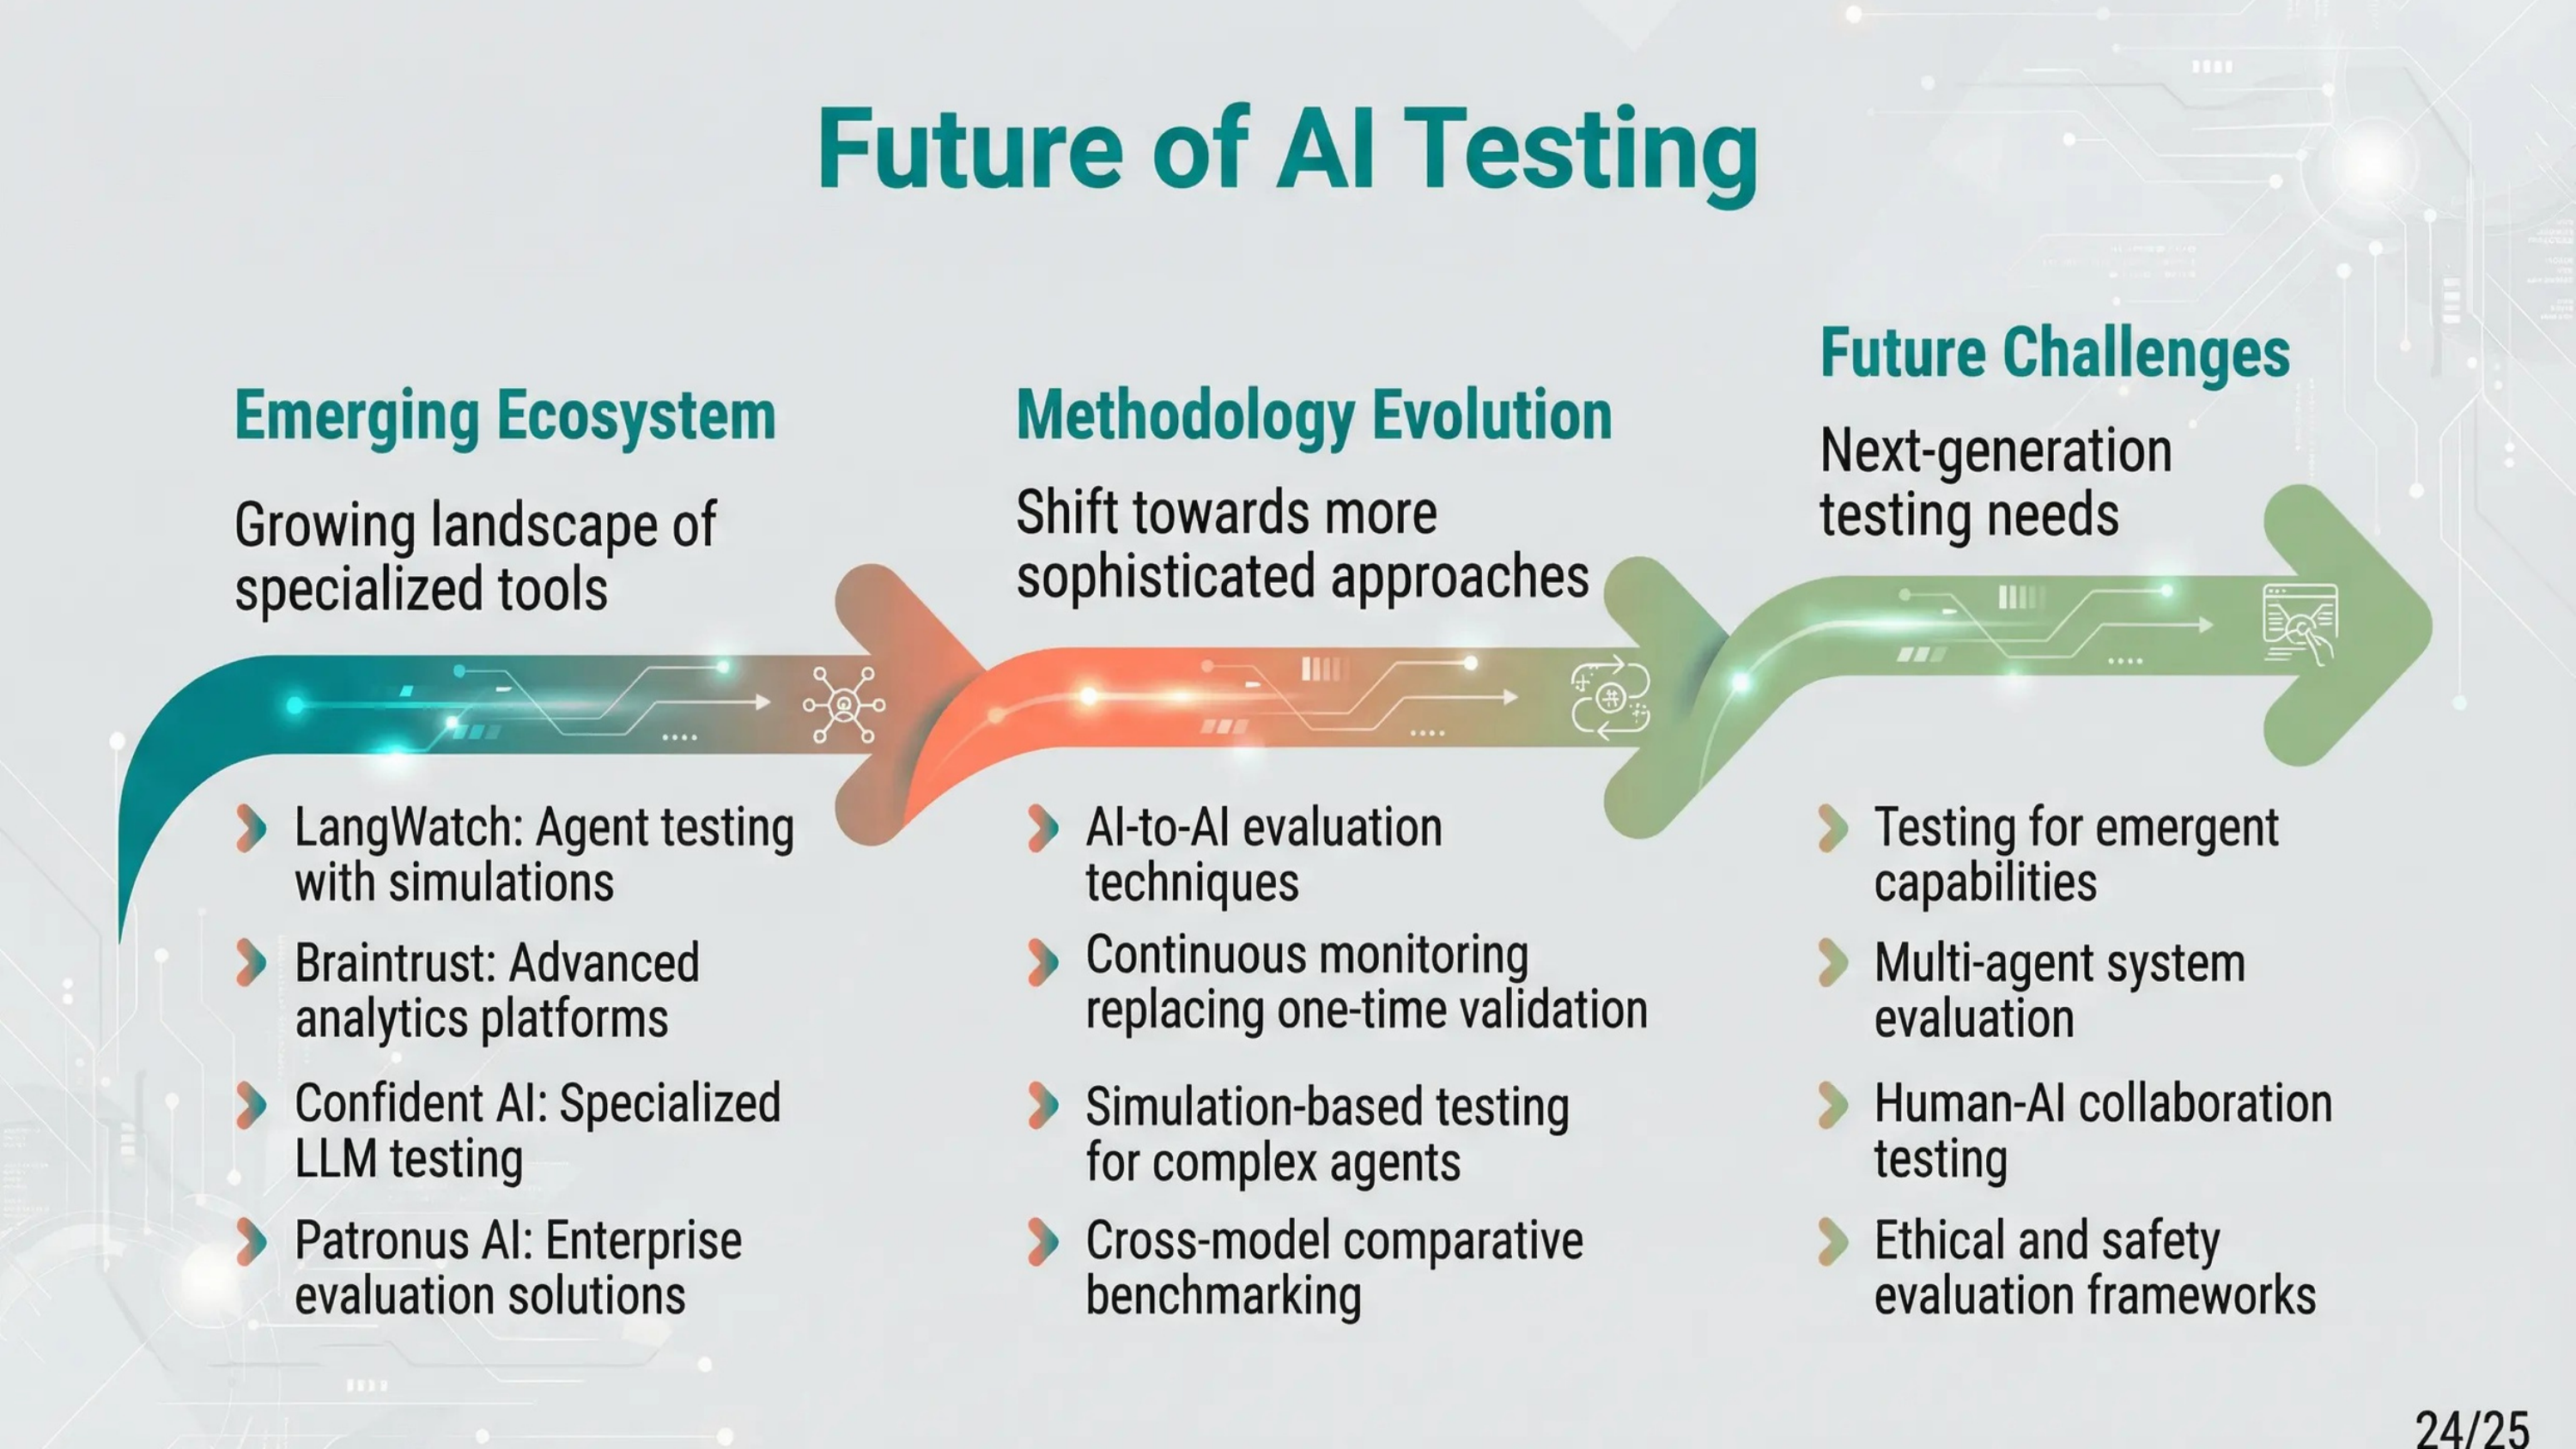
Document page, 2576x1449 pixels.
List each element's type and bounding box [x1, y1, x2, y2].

text_box [0, 0, 2576, 1449]
